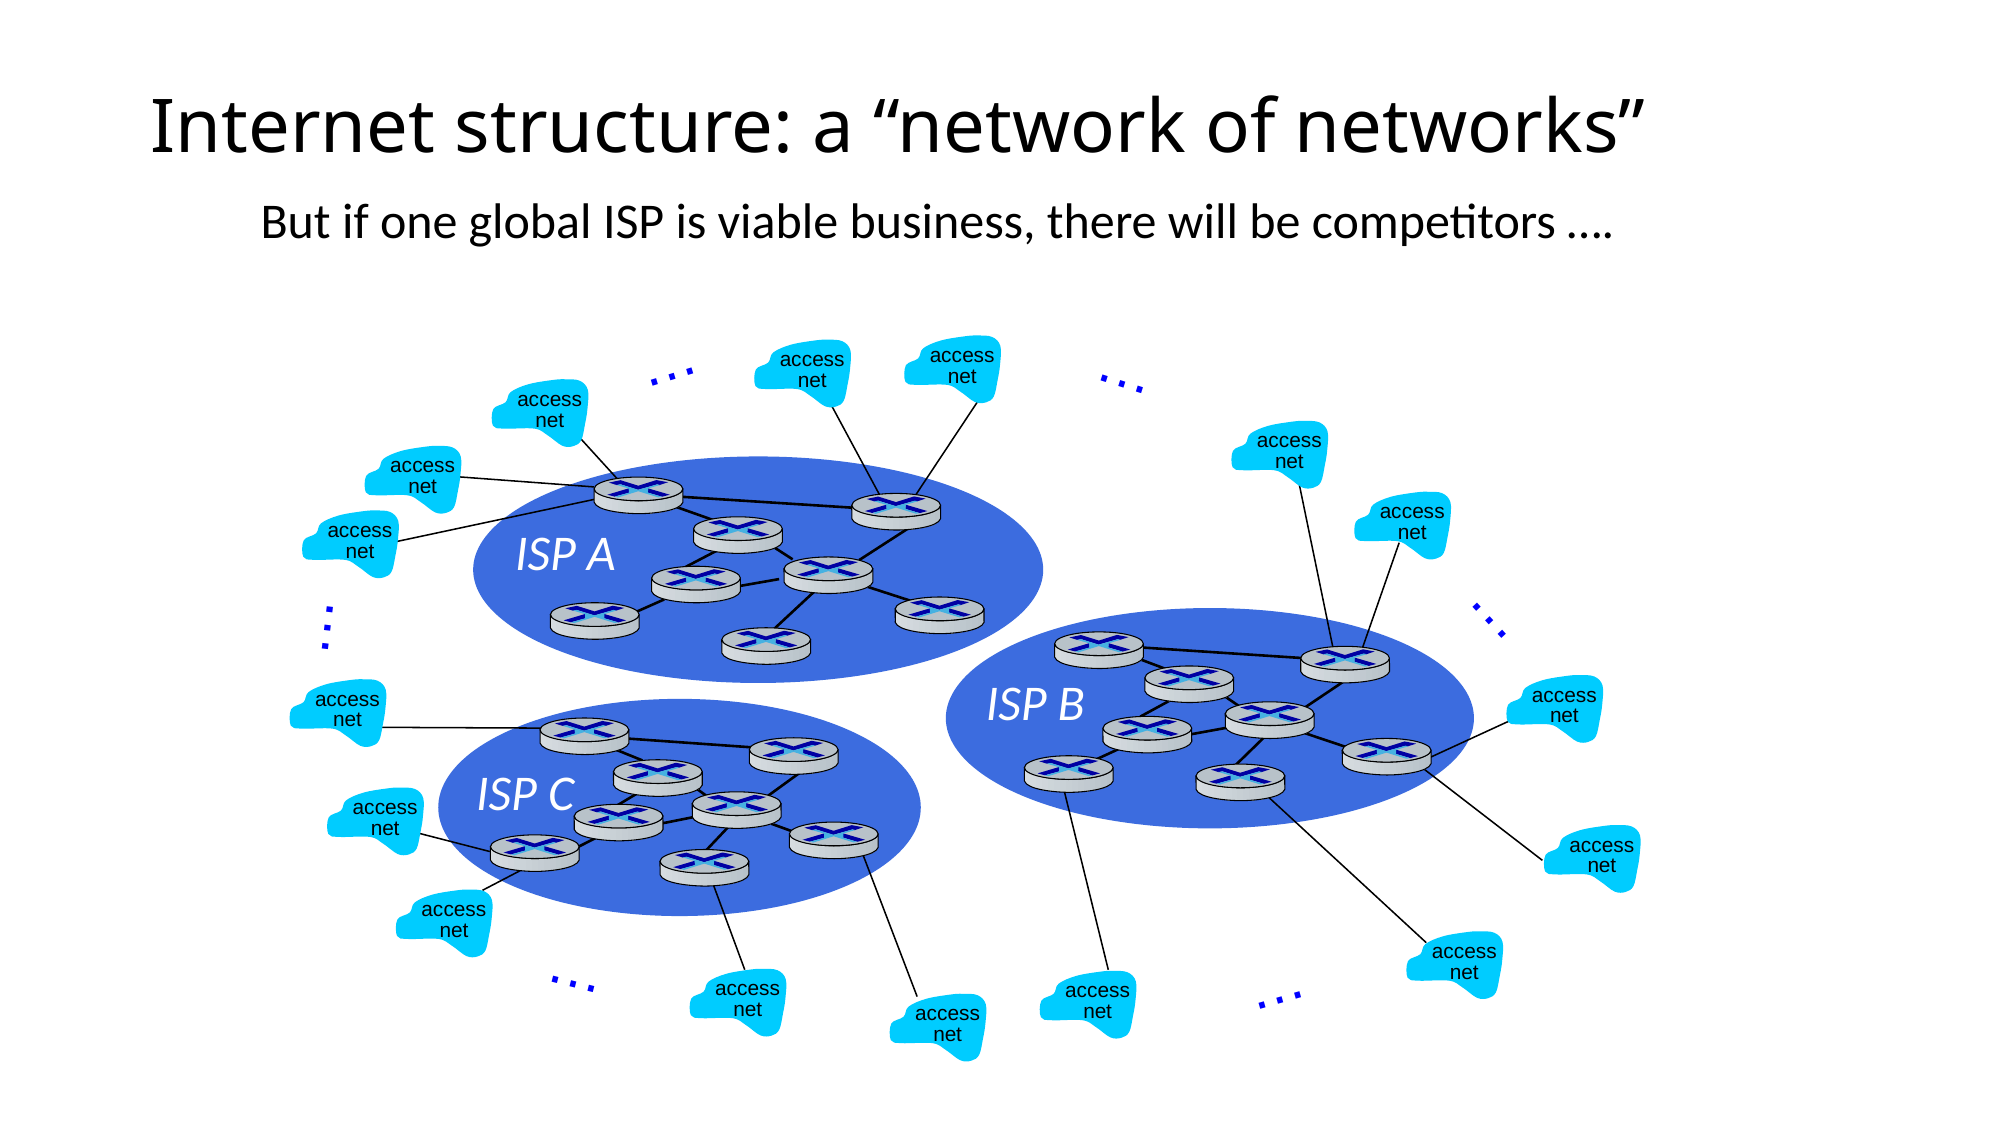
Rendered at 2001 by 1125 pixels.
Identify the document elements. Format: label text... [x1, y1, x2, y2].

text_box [1054, 631, 1144, 669]
text_box But if one global ISP is viable business, there will be competitors …. [245, 190, 1841, 302]
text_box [265, 314, 1651, 1064]
title Internet structure: a “network of networks” [135, 55, 1861, 202]
